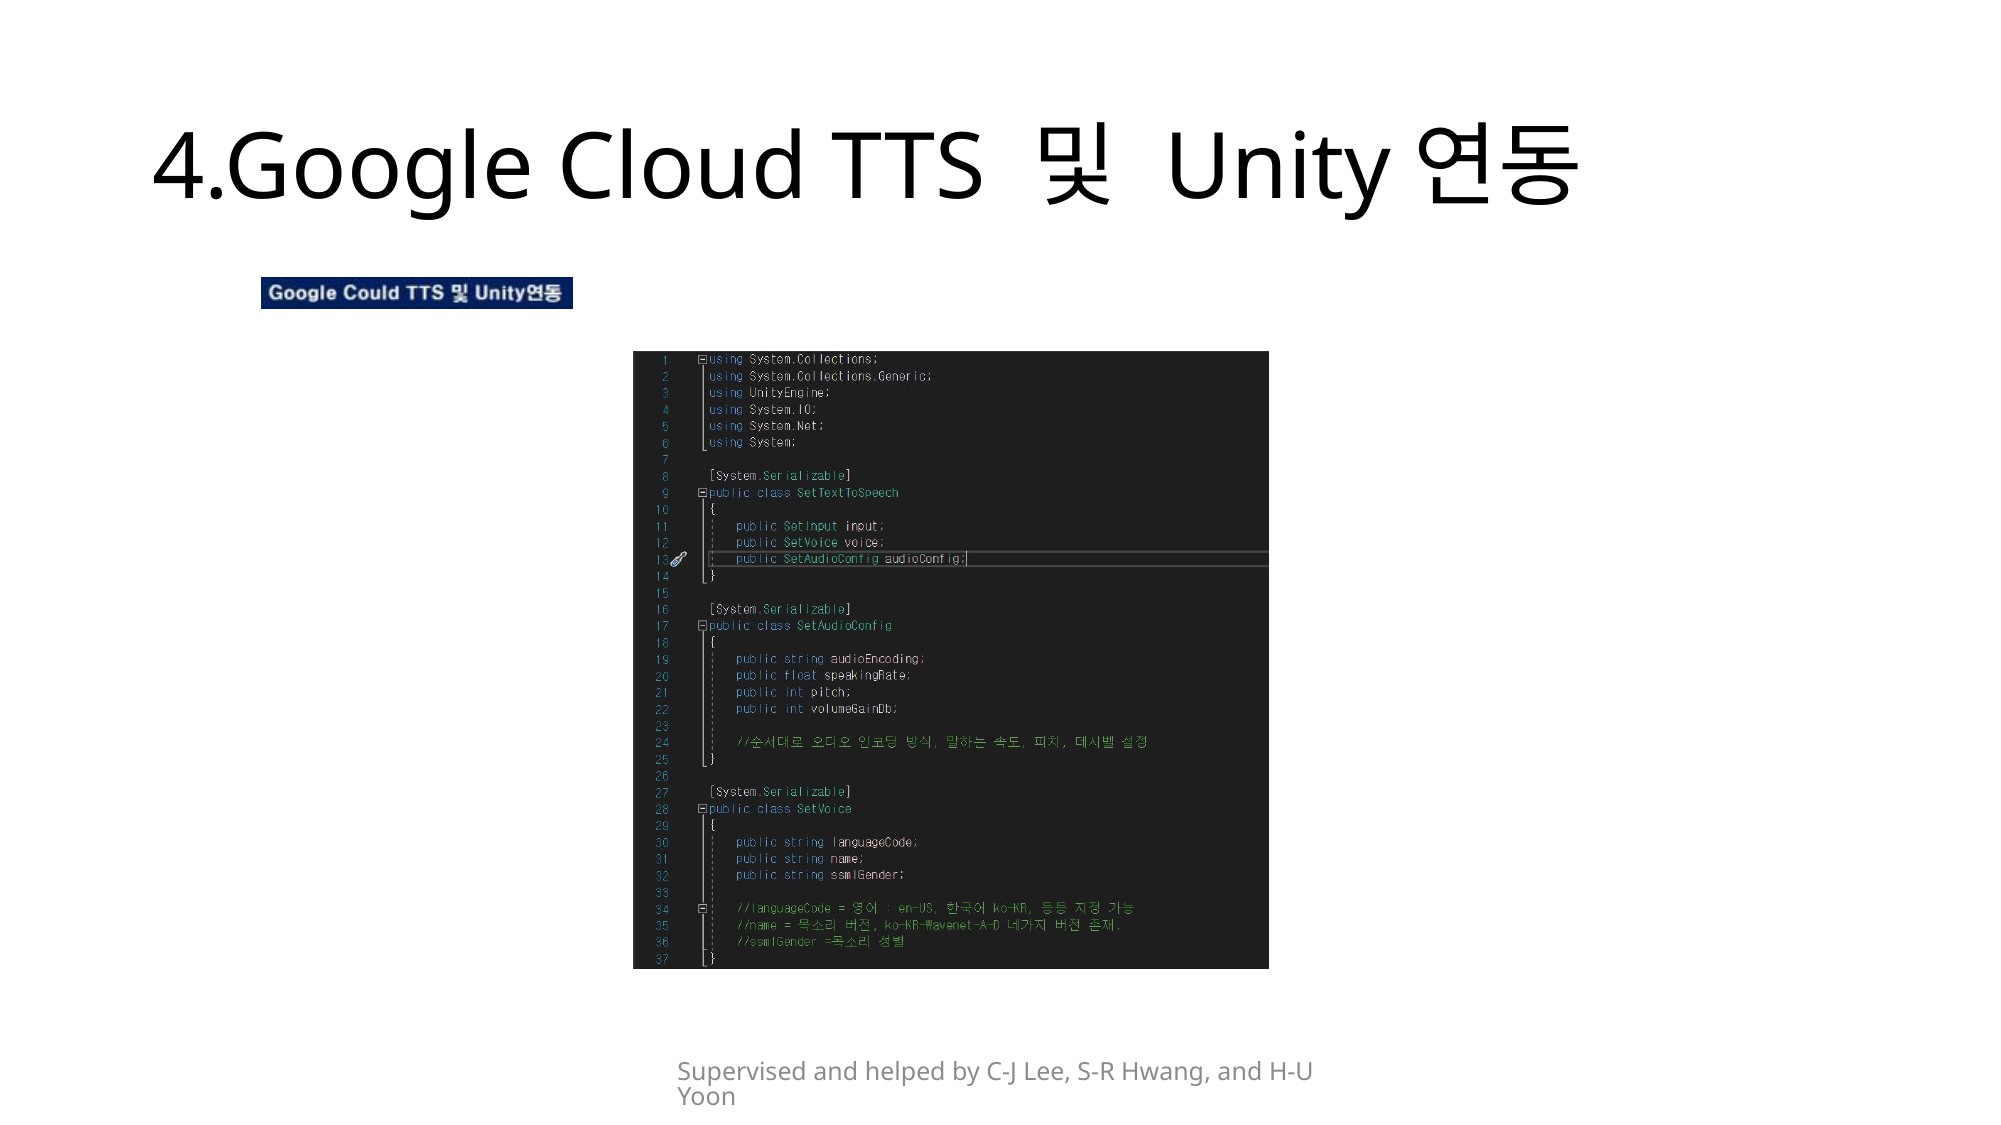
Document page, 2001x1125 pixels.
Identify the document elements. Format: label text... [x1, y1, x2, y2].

picture [633, 351, 1269, 969]
footer Supervised and helped by C-J Lee, S-R Hwang, and H-U Yoon [662, 1042, 1338, 1103]
picture [261, 277, 573, 309]
title 4.Google Cloud TTS 및 Unity연동 [137, 59, 1863, 278]
